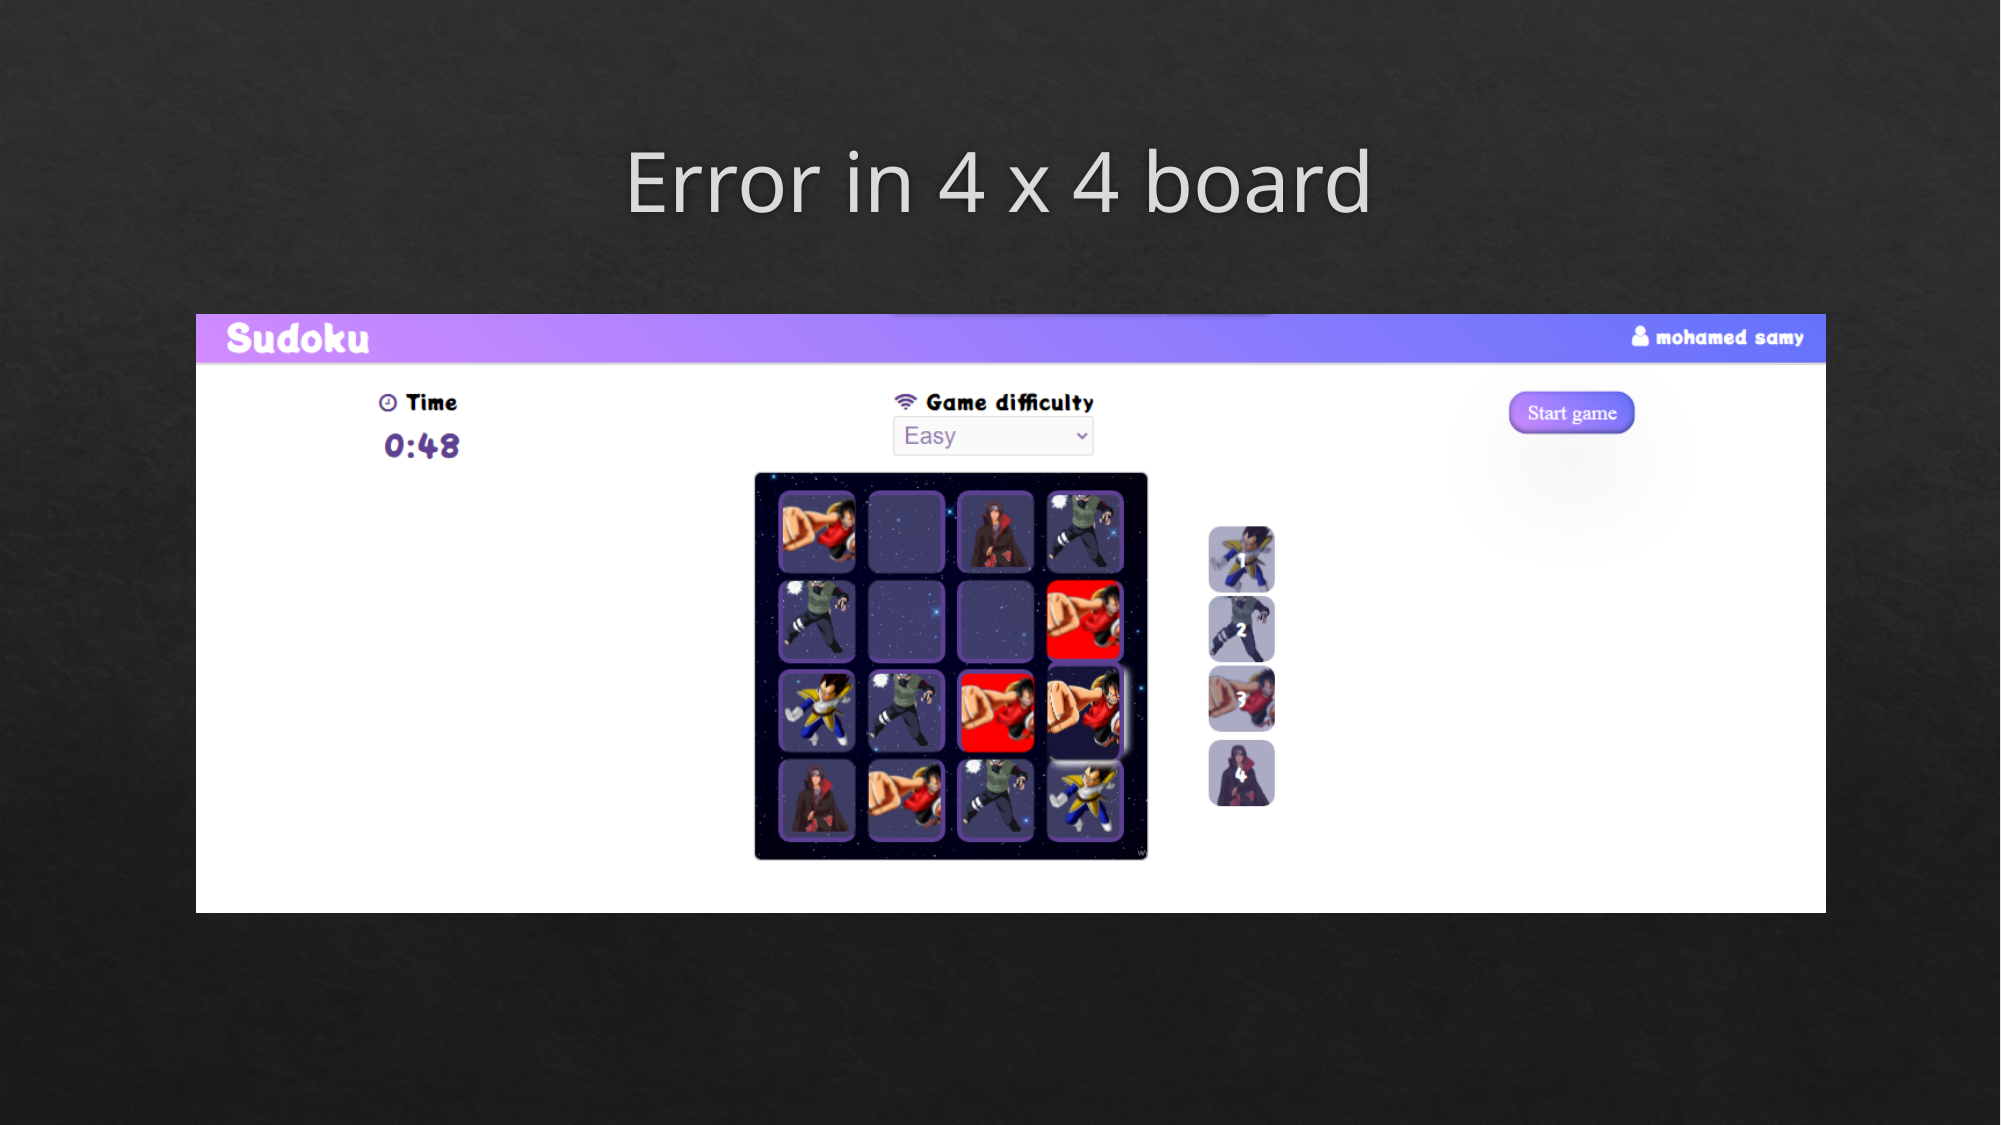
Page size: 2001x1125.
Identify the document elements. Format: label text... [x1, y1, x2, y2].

picture [196, 313, 1826, 913]
title Error in 4 x 4 board [149, 99, 1849, 260]
